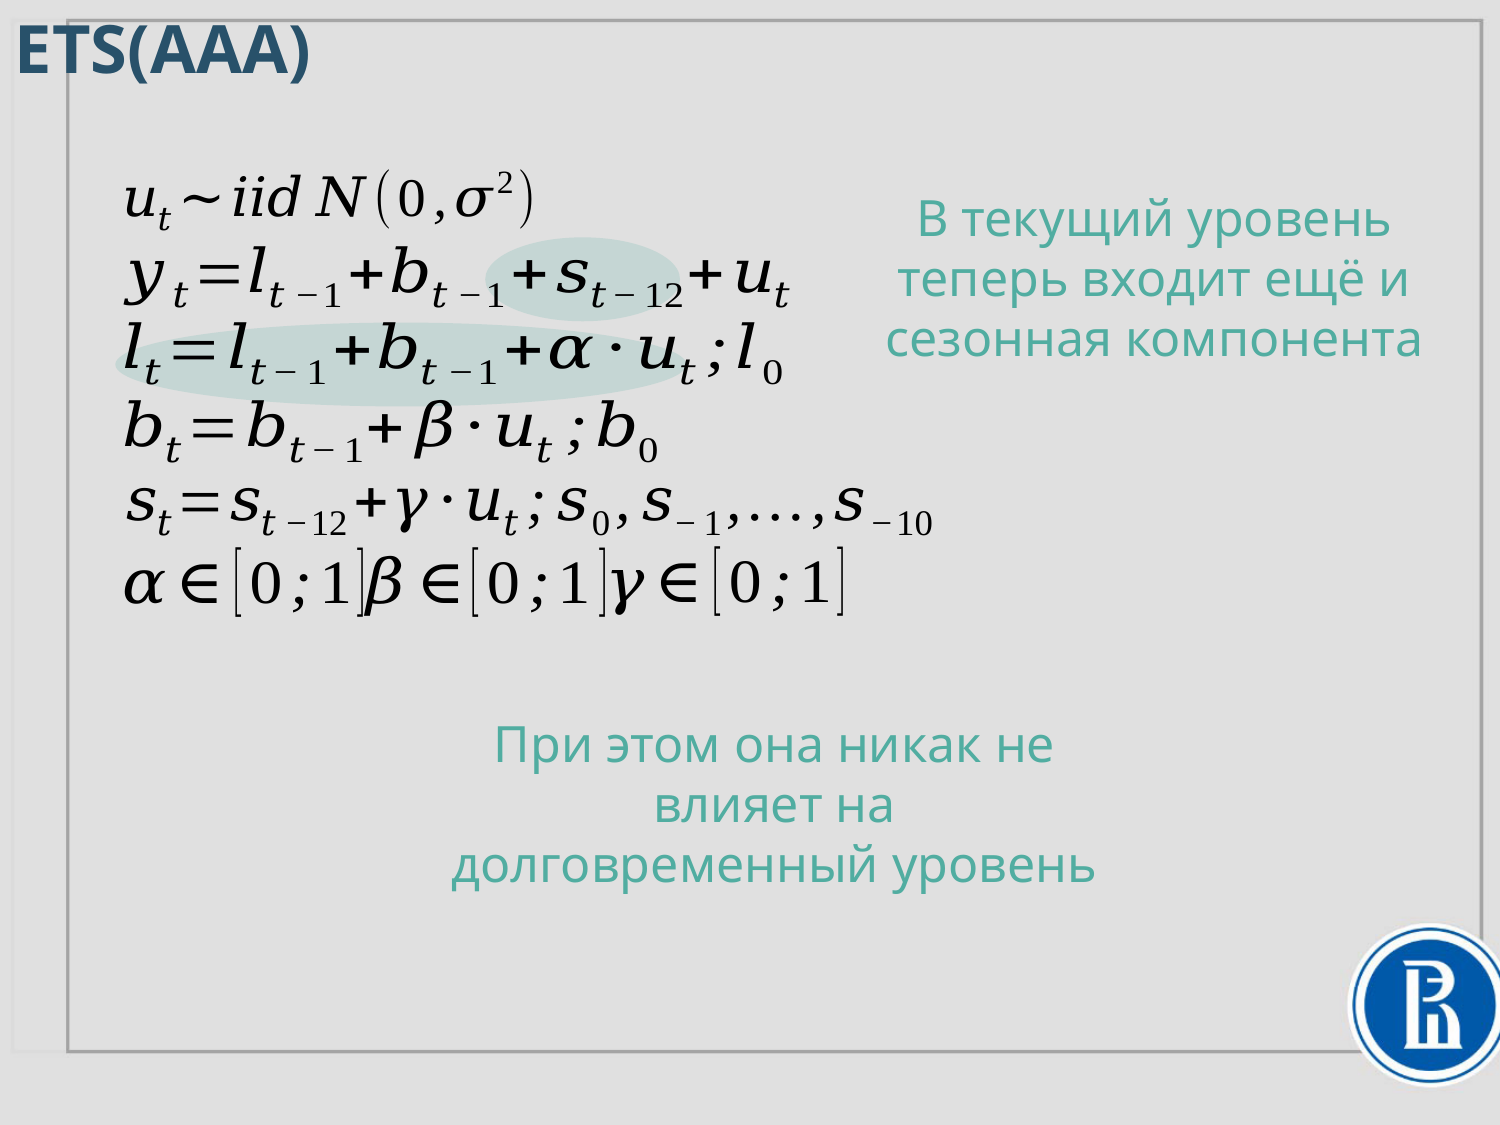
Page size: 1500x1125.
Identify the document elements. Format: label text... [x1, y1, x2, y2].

text_box ETS(AAA) [0, 0, 1500, 96]
text_box В текущий уровень теперь входит ещё и сезонная компонента [859, 178, 1450, 374]
text_box [113, 320, 687, 409]
text_box [483, 235, 683, 324]
picture [0, 96, 1500, 1125]
text_box При этом она никак не влияет на долговременный уровень [419, 705, 1130, 901]
